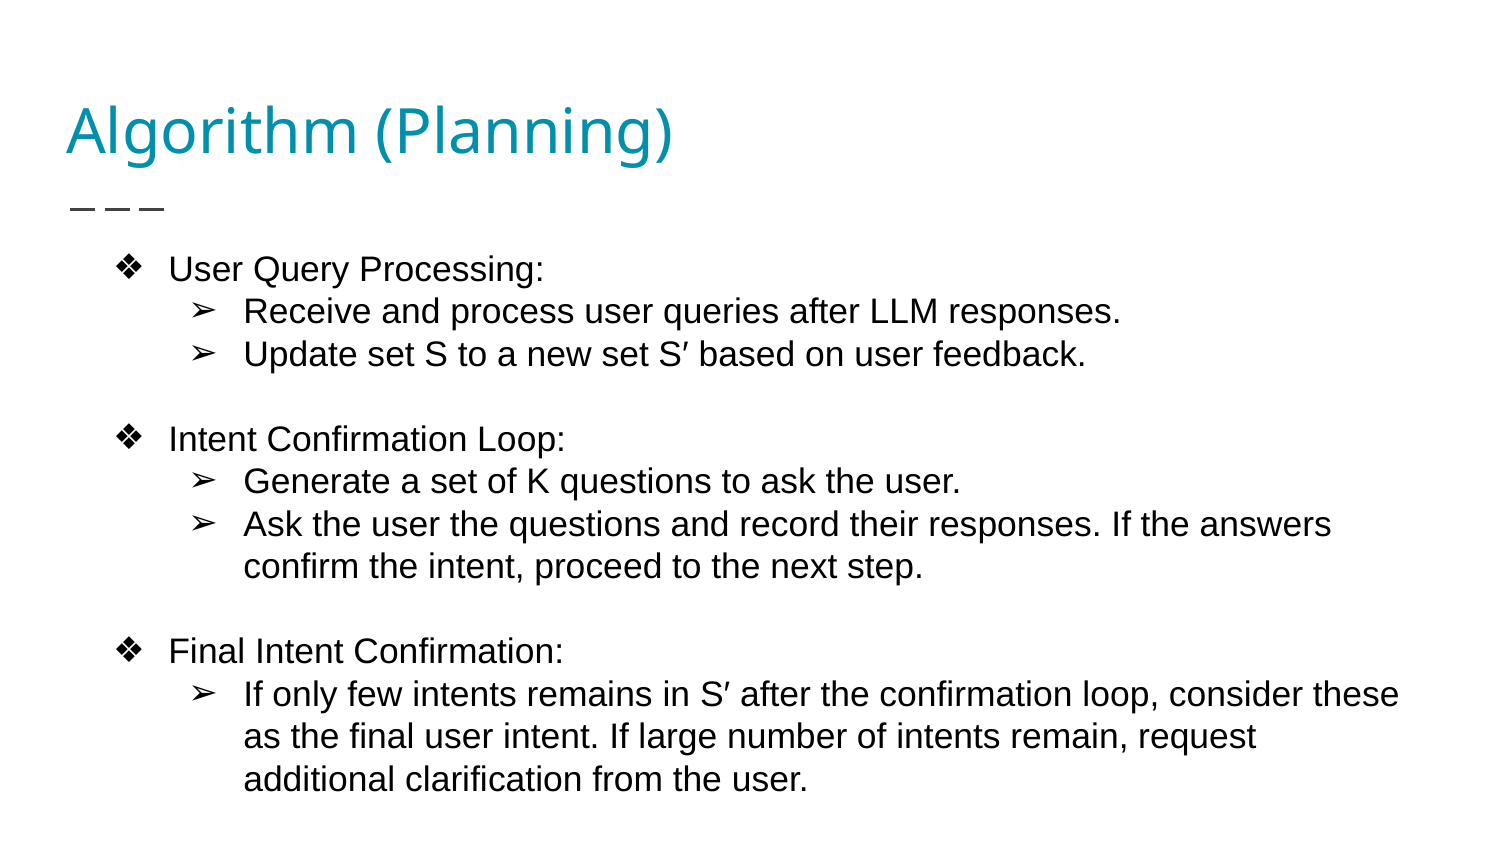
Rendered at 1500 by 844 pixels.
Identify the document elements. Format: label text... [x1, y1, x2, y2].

text_box User Query Processing: Receive and process user queries after LLM responses. Update set S to a new set S′ based on user feedback. Intent Confirmation Loop: Generate a set of K questions to ask the user. Ask the user the questions and record their responses. If the answers confirm the intent, proceed to the next step. Final Intent Confirmation: If only few intents remains in S′ after the confirmation loop, consider these as the final user intent. If large number of intents remain, request additional clarification from the user. [78, 230, 1422, 814]
title Algorithm (Planning) [51, 61, 1449, 182]
